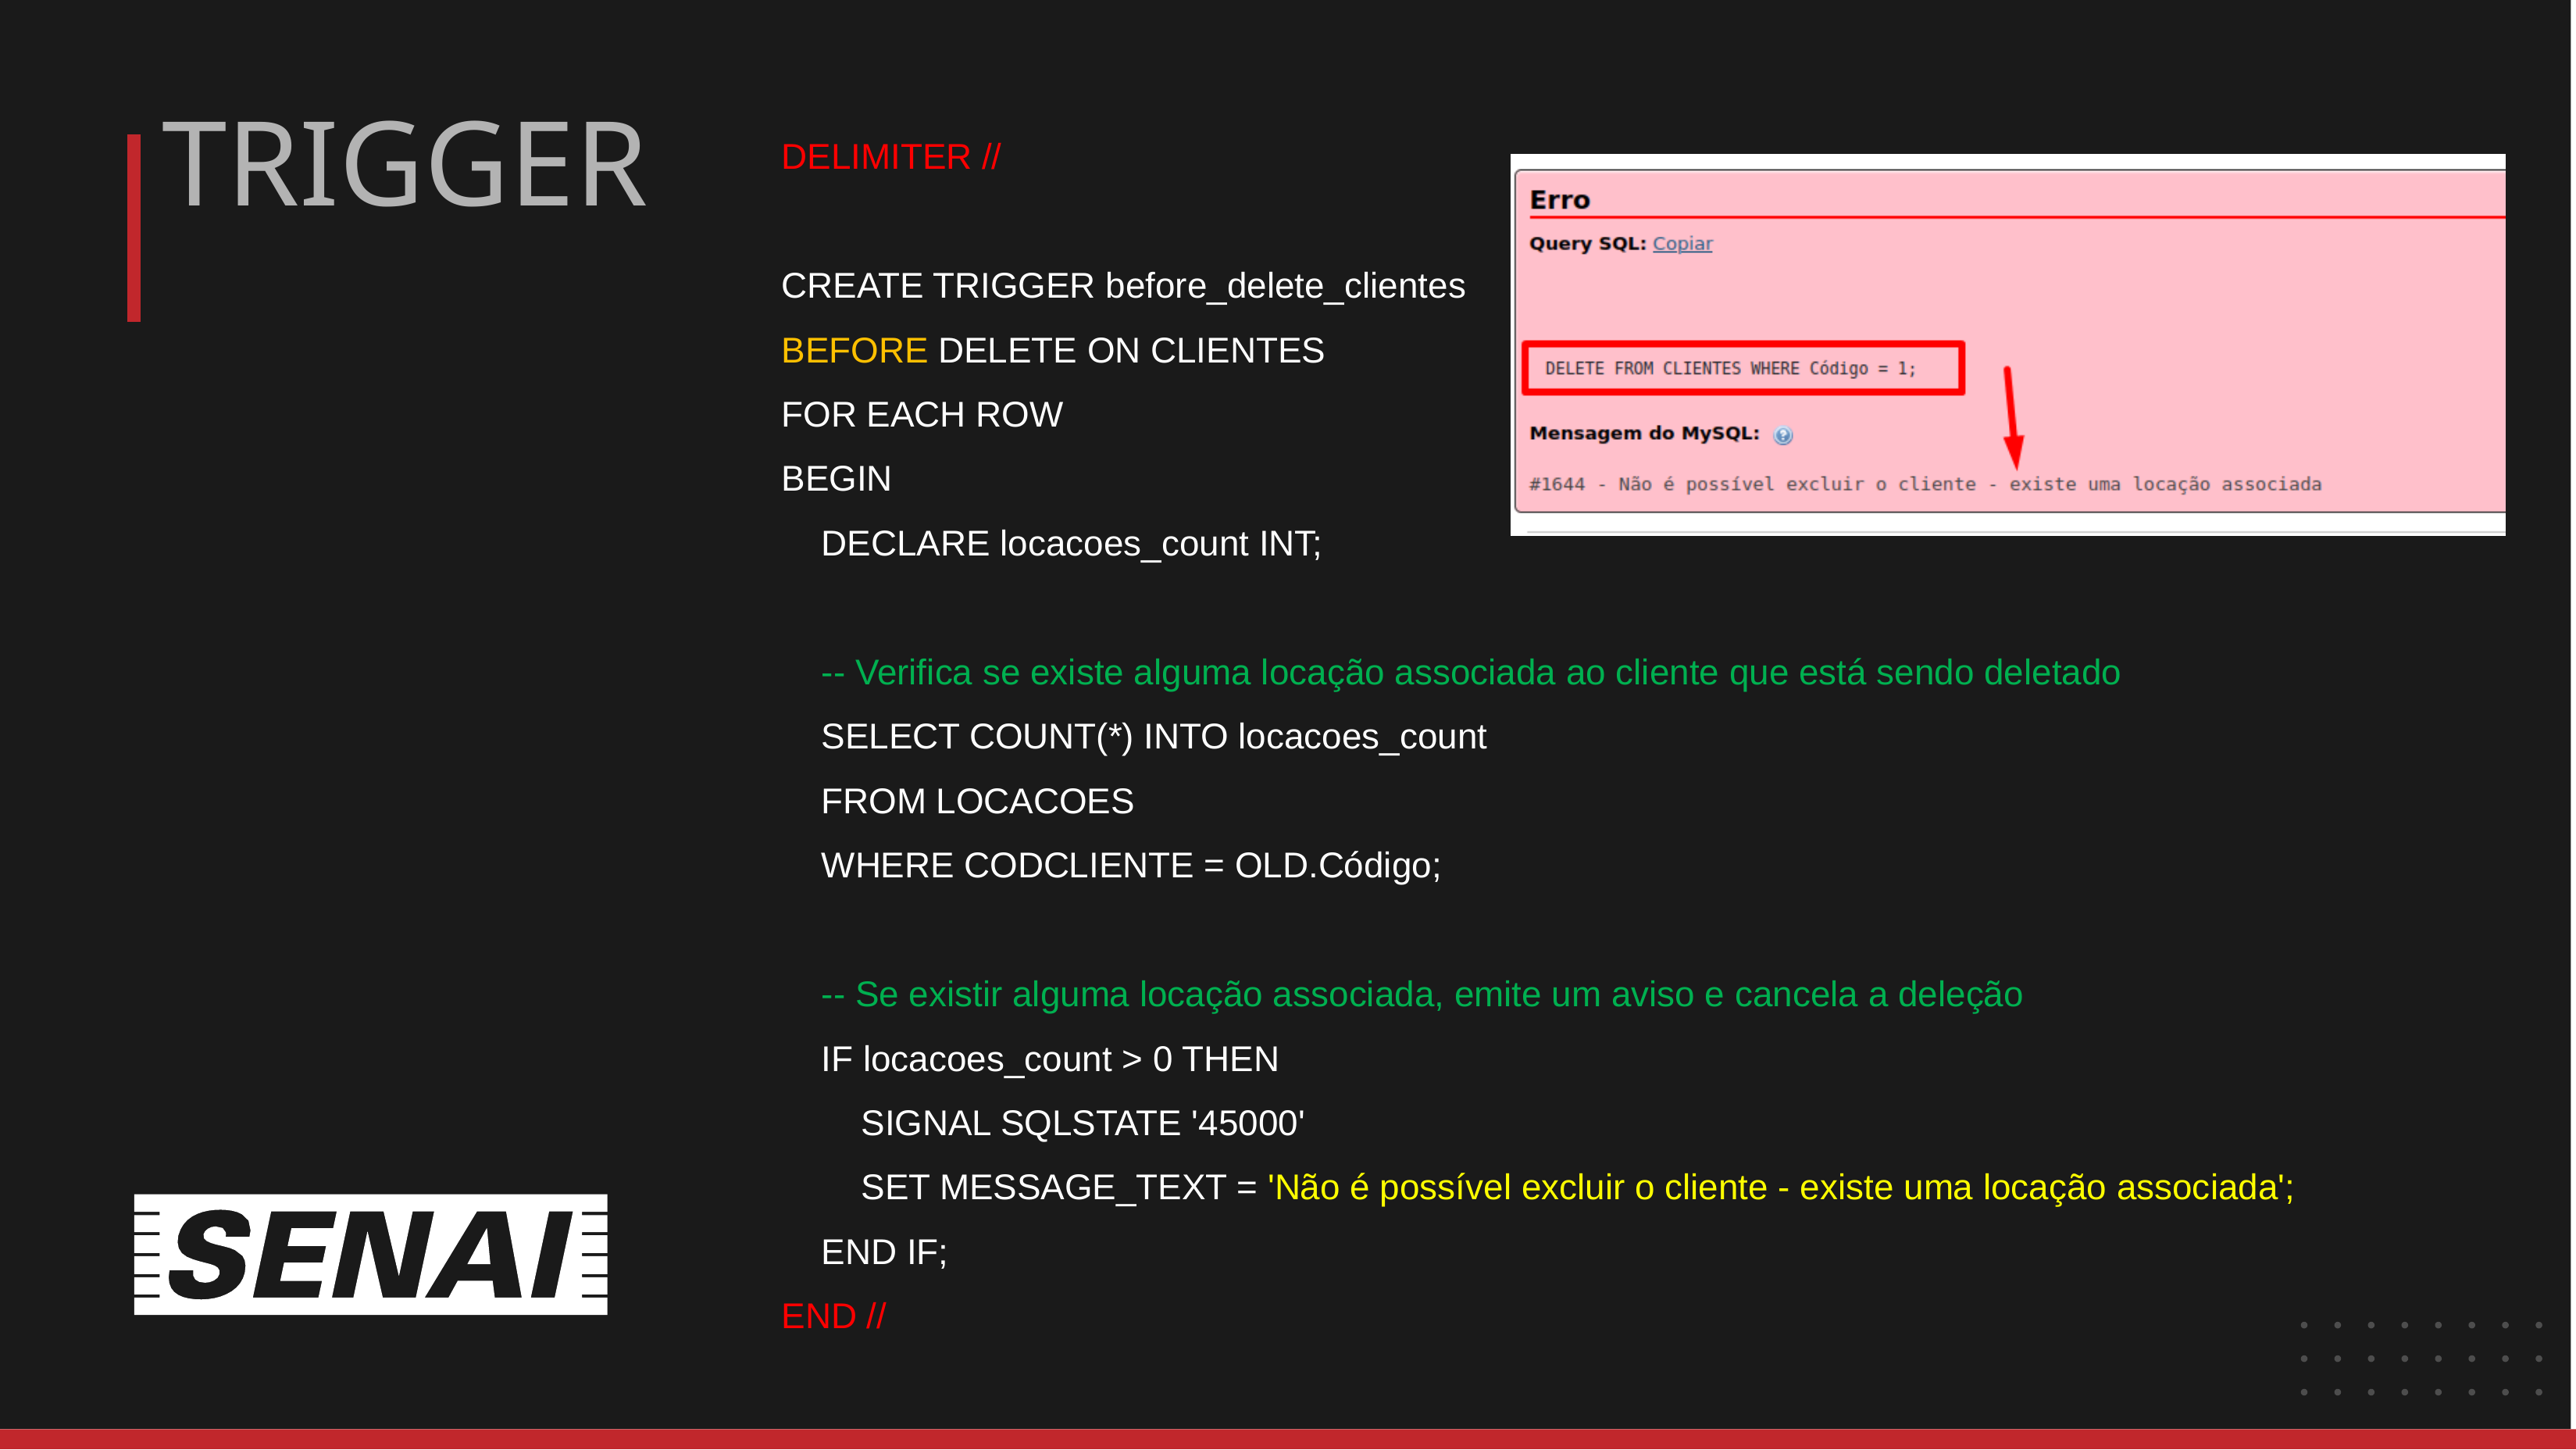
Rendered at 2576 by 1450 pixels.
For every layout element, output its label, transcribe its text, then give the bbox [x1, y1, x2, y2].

text_box [2502, 1321, 2509, 1329]
text_box [2401, 1388, 2409, 1396]
text_box [2535, 1388, 2542, 1396]
text_box [2435, 1355, 2442, 1362]
text_box DELIMITER // CREATE TRIGGER before_delete_clientes BEFORE DELETE ON CLIENTES FOR EACH ROW BEGIN DECLARE locacoes_count INT; -- Verifica se existe alguma locação associada ao cliente que está sendo deletado SELECT COUNT(*) INTO locacoes_count FROM LOCACOES WHERE CODCLIENTE = OLD.Código; -- Se existir alguma locação associada, emite um aviso e cancela a deleção IF locacoes_count > 0 THEN SIGNAL SQLSTATE '45000' SET MESSAGE_TEXT = 'Não é possível excluir o cliente - existe uma locação associada'; END IF; END // [769, 100, 2489, 1329]
text_box [2468, 1388, 2476, 1396]
text_box [2502, 1355, 2509, 1362]
text_box [2468, 1355, 2476, 1362]
text_box [2300, 1388, 2308, 1396]
picture [1511, 154, 2506, 536]
text_box [2367, 1355, 2375, 1362]
text_box [0, 0, 2571, 1429]
text_box [2535, 1321, 2542, 1329]
text_box [2334, 1355, 2342, 1362]
text_box [134, 1194, 608, 1316]
text_box [2435, 1388, 2442, 1396]
text_box [2401, 1355, 2409, 1362]
text_box [0, 1429, 2576, 1449]
text_box [2535, 1355, 2542, 1362]
text_box [2334, 1388, 2342, 1396]
title TRIGGER [162, 87, 2506, 331]
text_box [2300, 1355, 2308, 1362]
text_box [2367, 1388, 2375, 1396]
text_box [2502, 1388, 2509, 1396]
